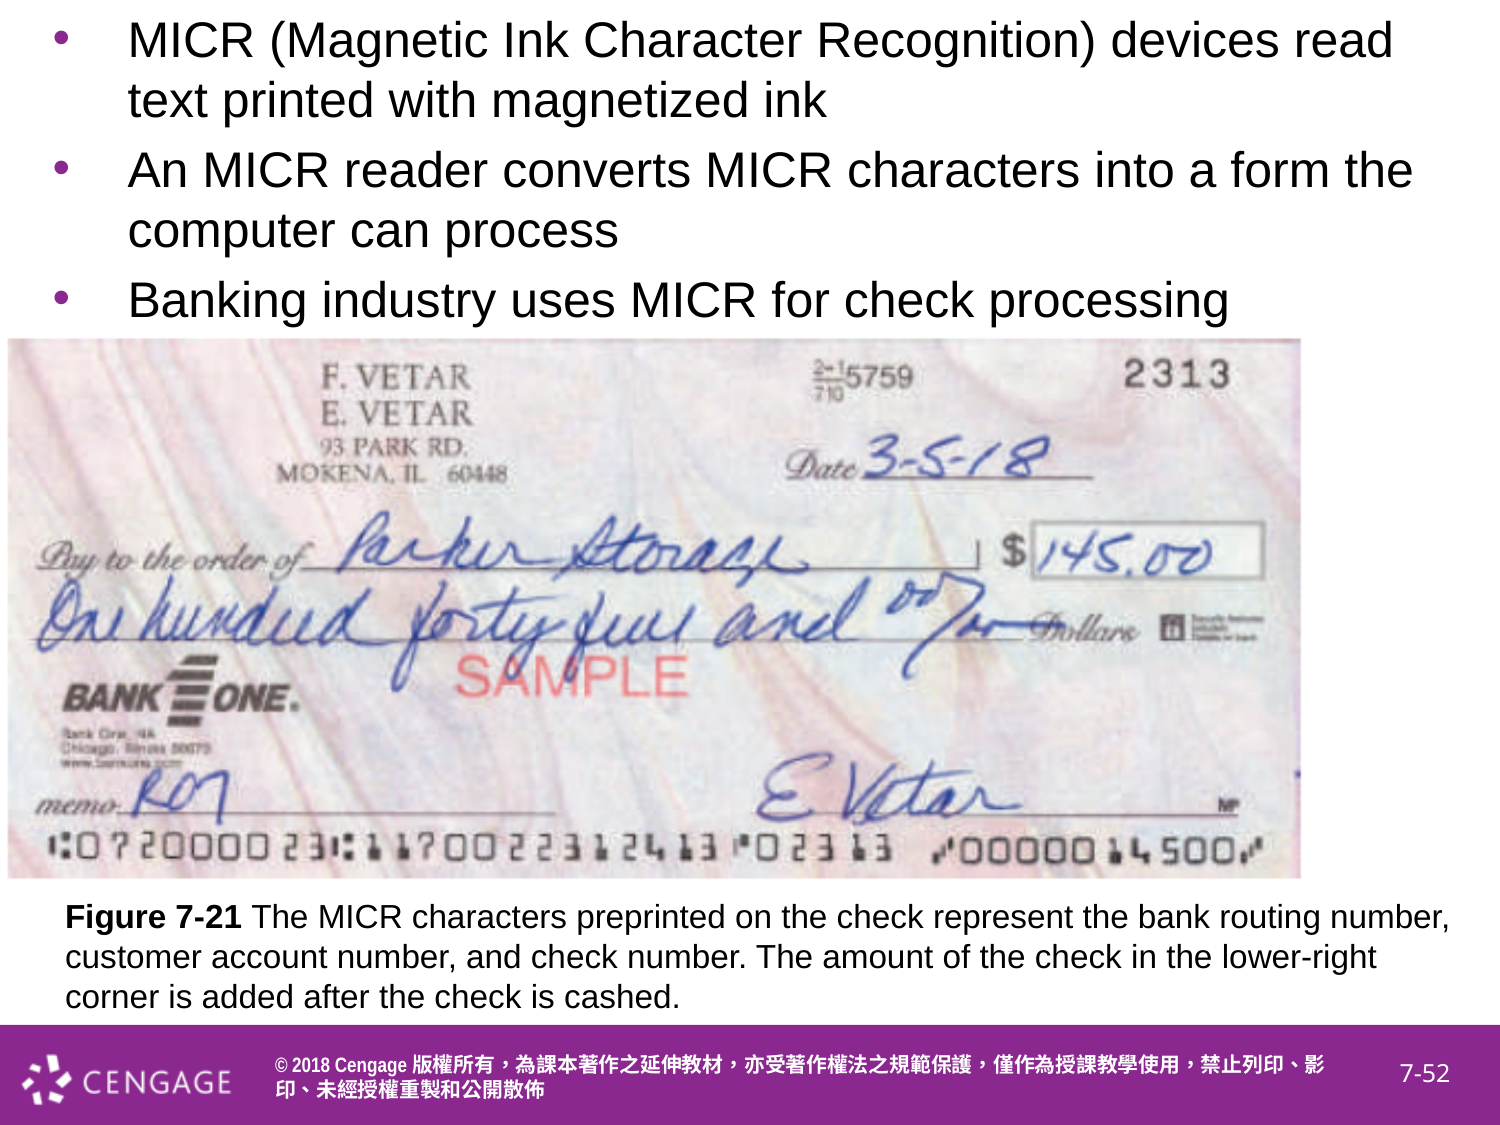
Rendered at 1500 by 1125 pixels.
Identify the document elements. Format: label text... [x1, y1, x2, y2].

list Figure 7-21 The MICR characters preprinted on the check represent the bank routing number, customer account number, and check number. The amount of the check in the lower-right corner is added after the check is cashed. [50, 887, 1475, 1013]
picture [12, 1045, 236, 1113]
list MICR (Magnetic Ink Character Recognition) devices read text printed with magnetized ink An MICR reader converts MICR characters into a form the computer can process Banking industry uses MICR for check processing [37, 0, 1475, 338]
picture [3, 328, 1308, 888]
